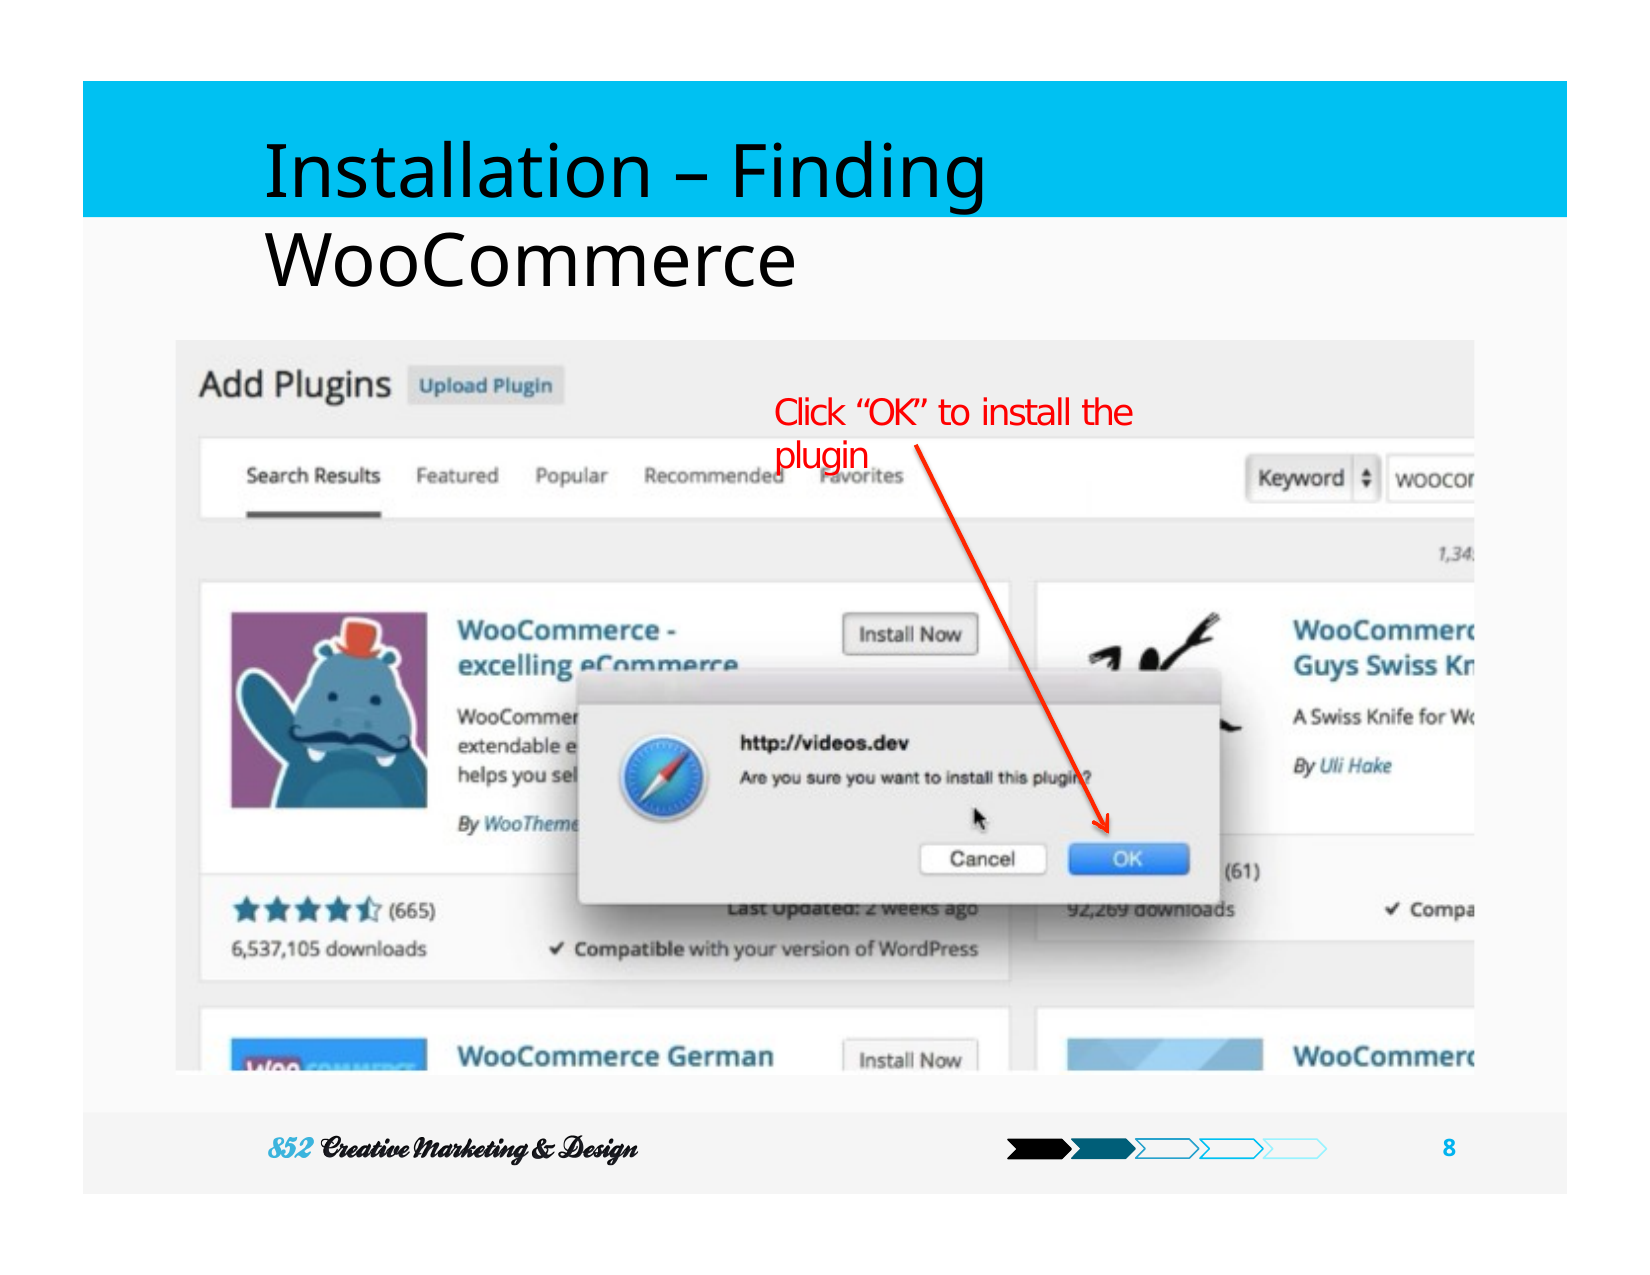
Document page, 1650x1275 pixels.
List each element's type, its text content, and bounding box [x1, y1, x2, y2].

text_box Click “OK” to install the plugin [771, 386, 1226, 477]
text_box [1263, 1139, 1327, 1159]
slide_number 100 [1438, 1129, 1484, 1275]
text_box [1007, 1139, 1072, 1159]
text_box [1135, 1138, 1199, 1159]
text_box [175, 340, 1475, 1076]
text_box [906, 477, 1132, 861]
text_box [1199, 1139, 1264, 1159]
text_box [1071, 1139, 1136, 1159]
picture [257, 1124, 645, 1173]
title Installation – Finding WooCommerce [261, 121, 1389, 337]
text_box [1091, 813, 1110, 834]
